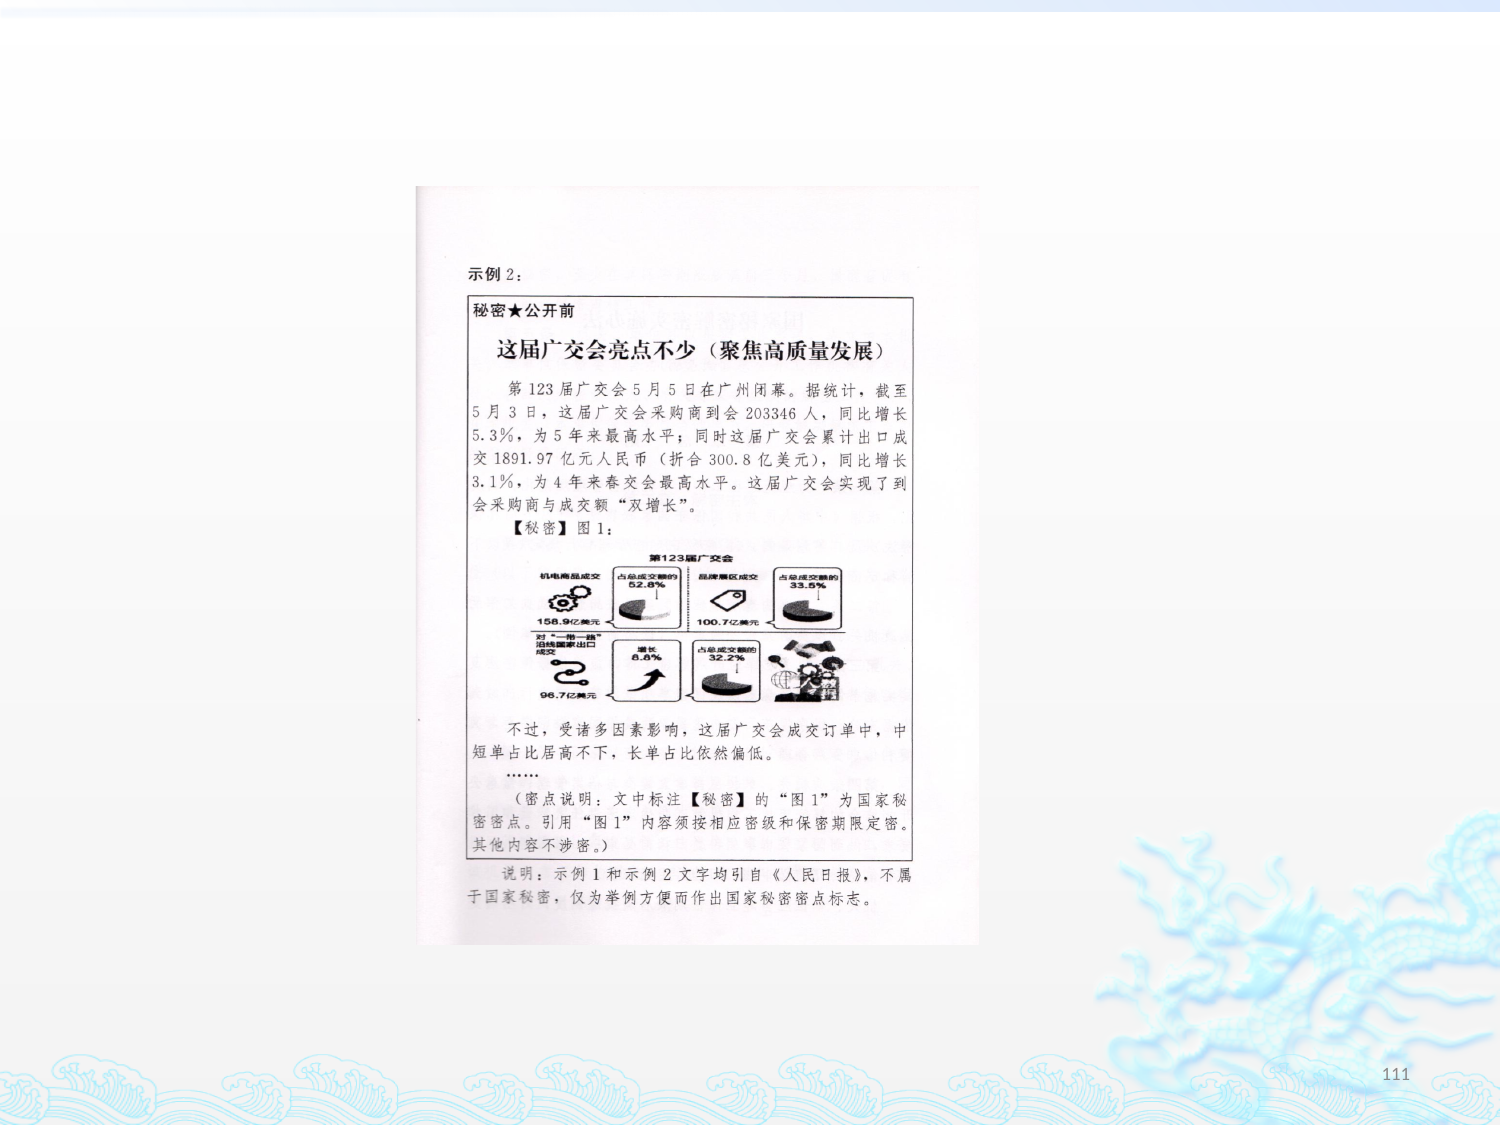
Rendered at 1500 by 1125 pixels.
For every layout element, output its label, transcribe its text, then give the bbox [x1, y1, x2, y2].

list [414, 185, 980, 946]
slide_number 111 [1074, 1042, 1425, 1103]
